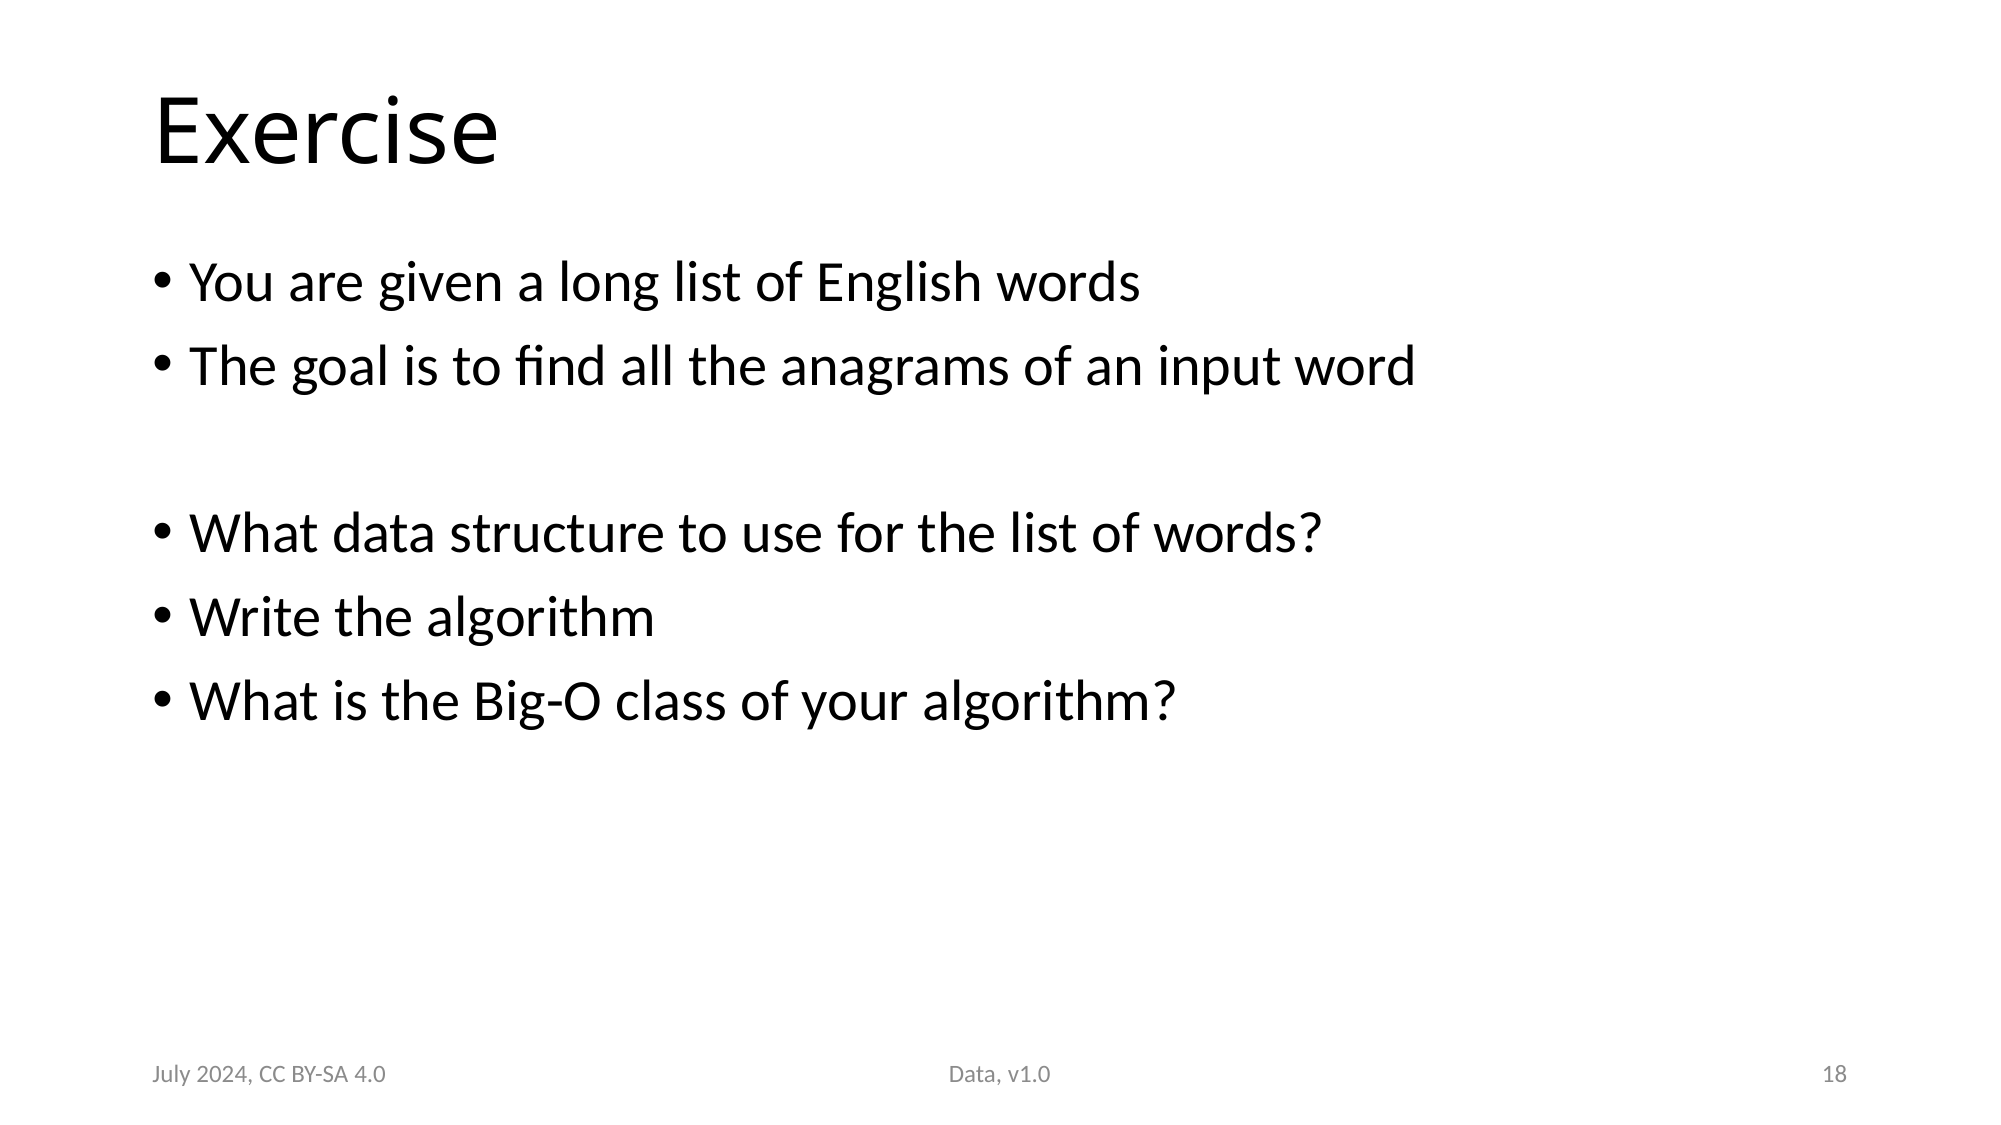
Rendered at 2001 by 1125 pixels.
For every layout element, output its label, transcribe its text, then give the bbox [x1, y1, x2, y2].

footer Data, v1.0 [662, 1042, 1338, 1103]
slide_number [137, 1042, 588, 1103]
list You are given a long list of English words The goal is to find all the anagrams of an input word What data structure to use for the list of words? Write the algorithm What is the Big-O class of your algorithm? [137, 243, 1863, 1014]
title Exercise [137, 59, 1863, 209]
slide_number 18 [1412, 1042, 1863, 1103]
